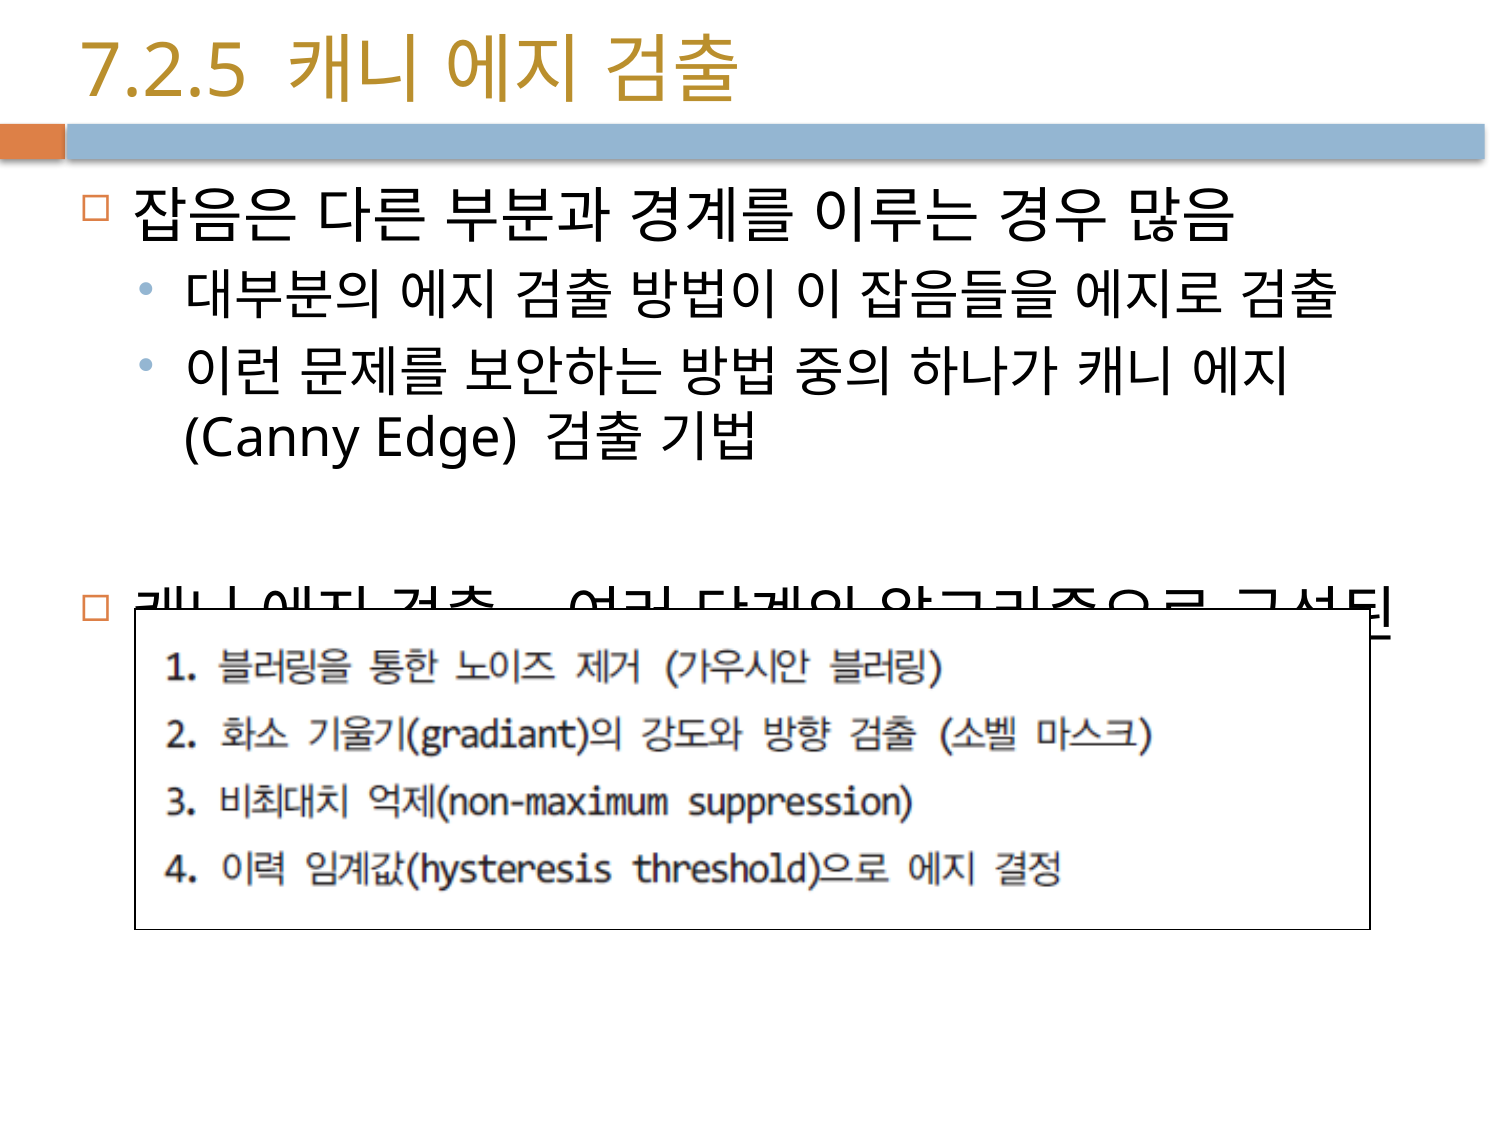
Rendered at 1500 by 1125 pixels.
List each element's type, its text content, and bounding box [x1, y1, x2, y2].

title 7.2.5 캐니 에지 검출 [64, 7, 1471, 126]
picture [135, 609, 1370, 929]
list 잡음은 다른 부분과 경계를 이루는 경우 많음 대부분의 에지 검출 방법이 이 잡음들을 에지로 검출 이런 문제를 보안하는 방법 중의 하나가 캐니 에지(Canny Edge) 검출 기법 캐니 에지 검출 -여러 단계의 알고리즘으로 구성된 에지 검출 방법 [64, 169, 1471, 1056]
